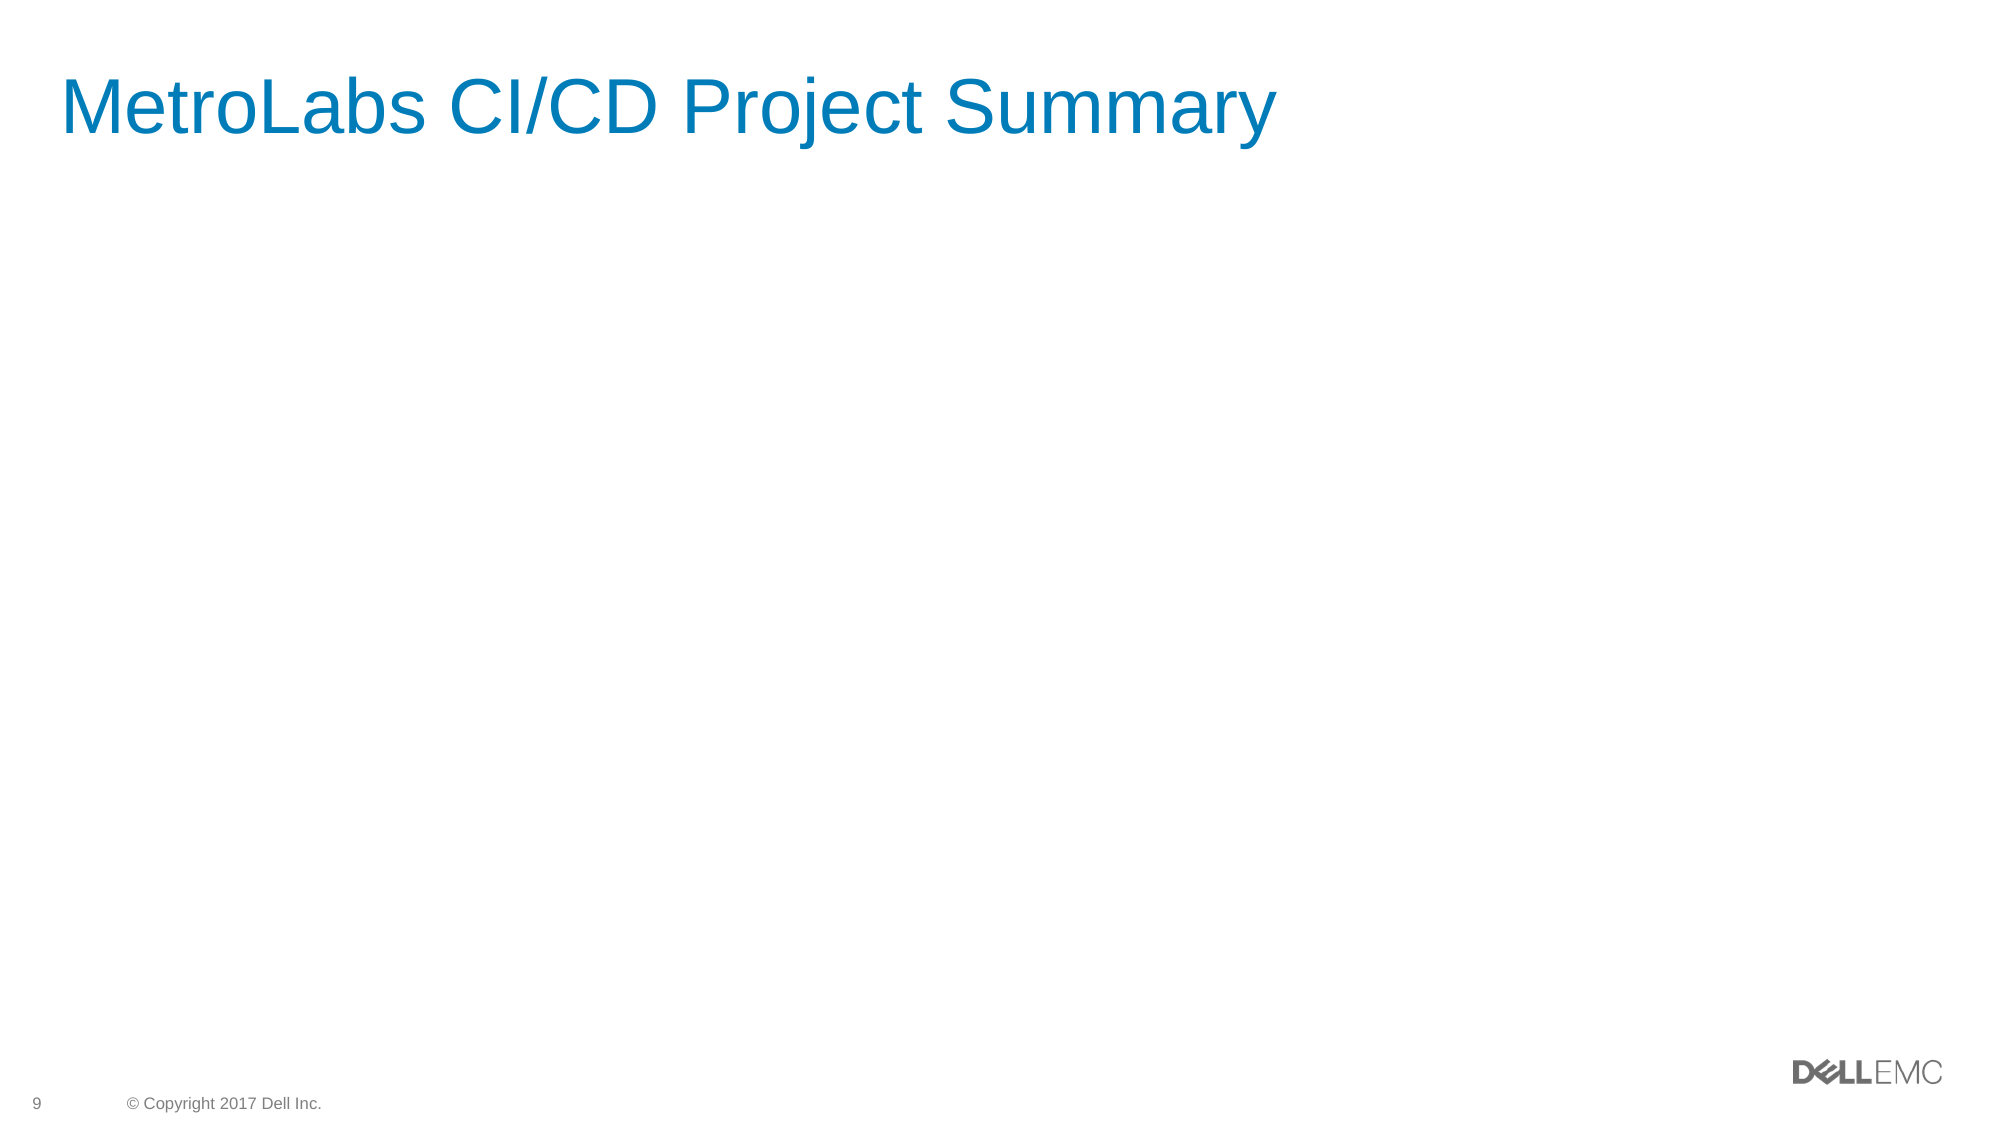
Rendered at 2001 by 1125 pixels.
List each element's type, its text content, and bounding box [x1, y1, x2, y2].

picture [1793, 1058, 1942, 1085]
title MetroLabs CI/CD Project Summary [60, 59, 1800, 200]
